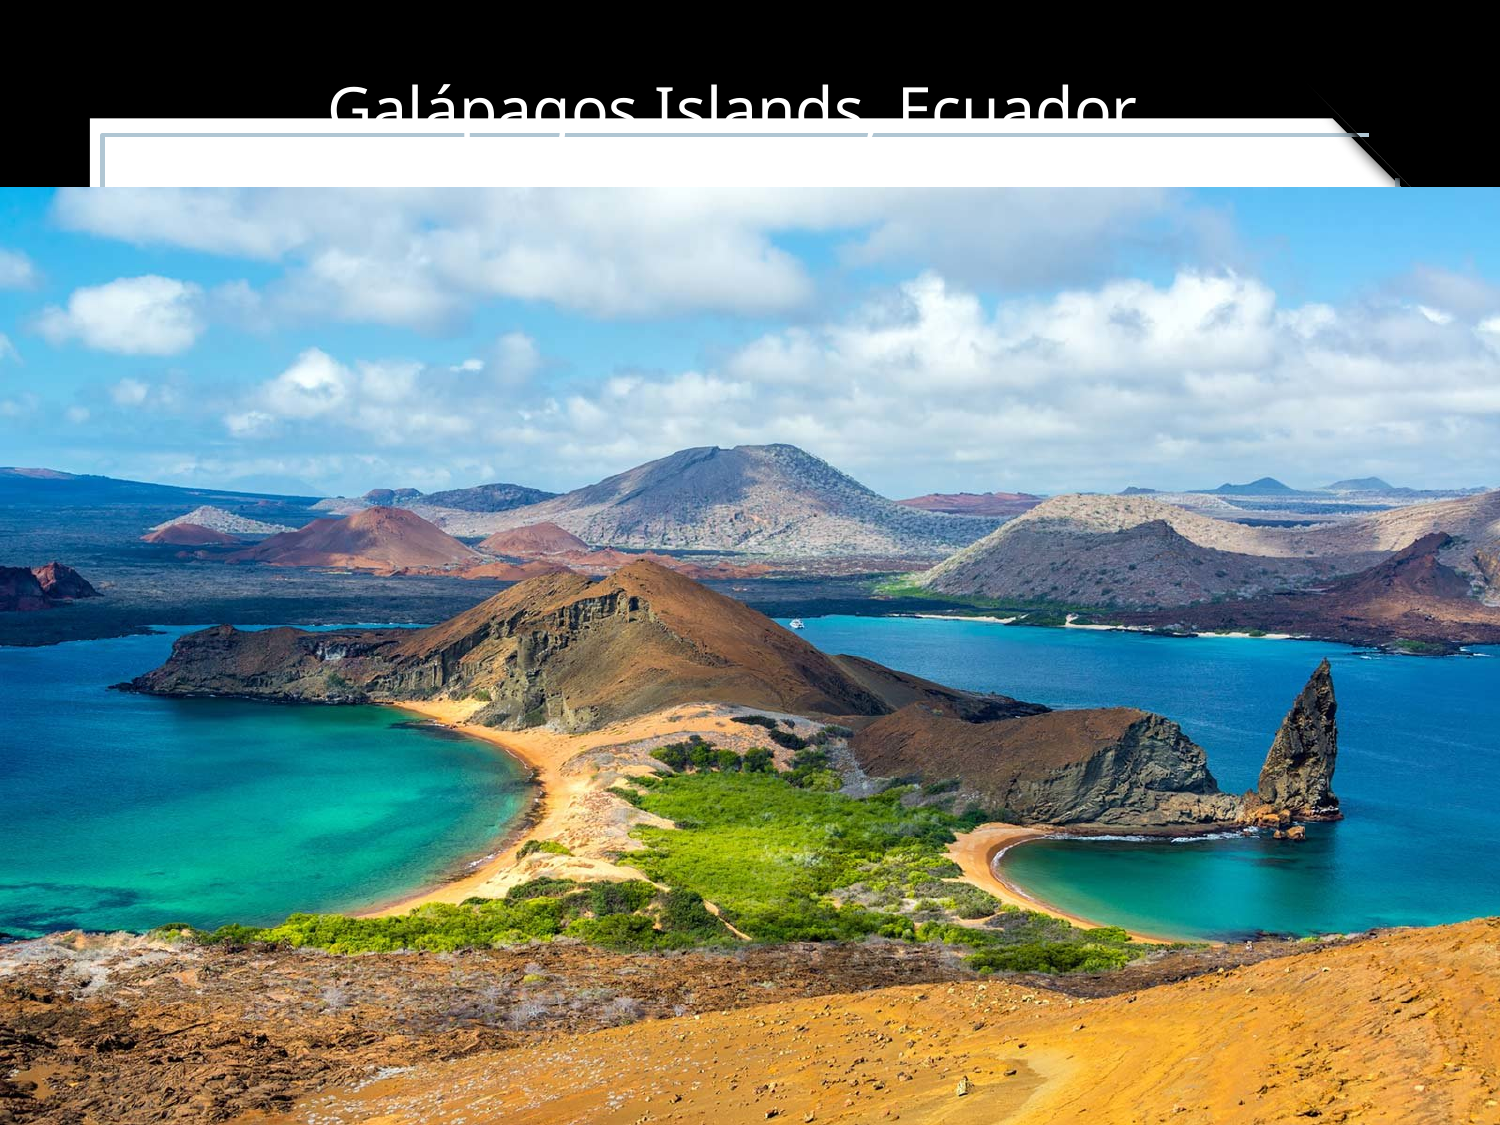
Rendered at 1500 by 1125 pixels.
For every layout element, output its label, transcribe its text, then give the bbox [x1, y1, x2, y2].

picture [0, 97, 1500, 1125]
title Galápagos Islands, Ecuador [147, 24, 1319, 145]
picture [1351, 651, 1370, 660]
